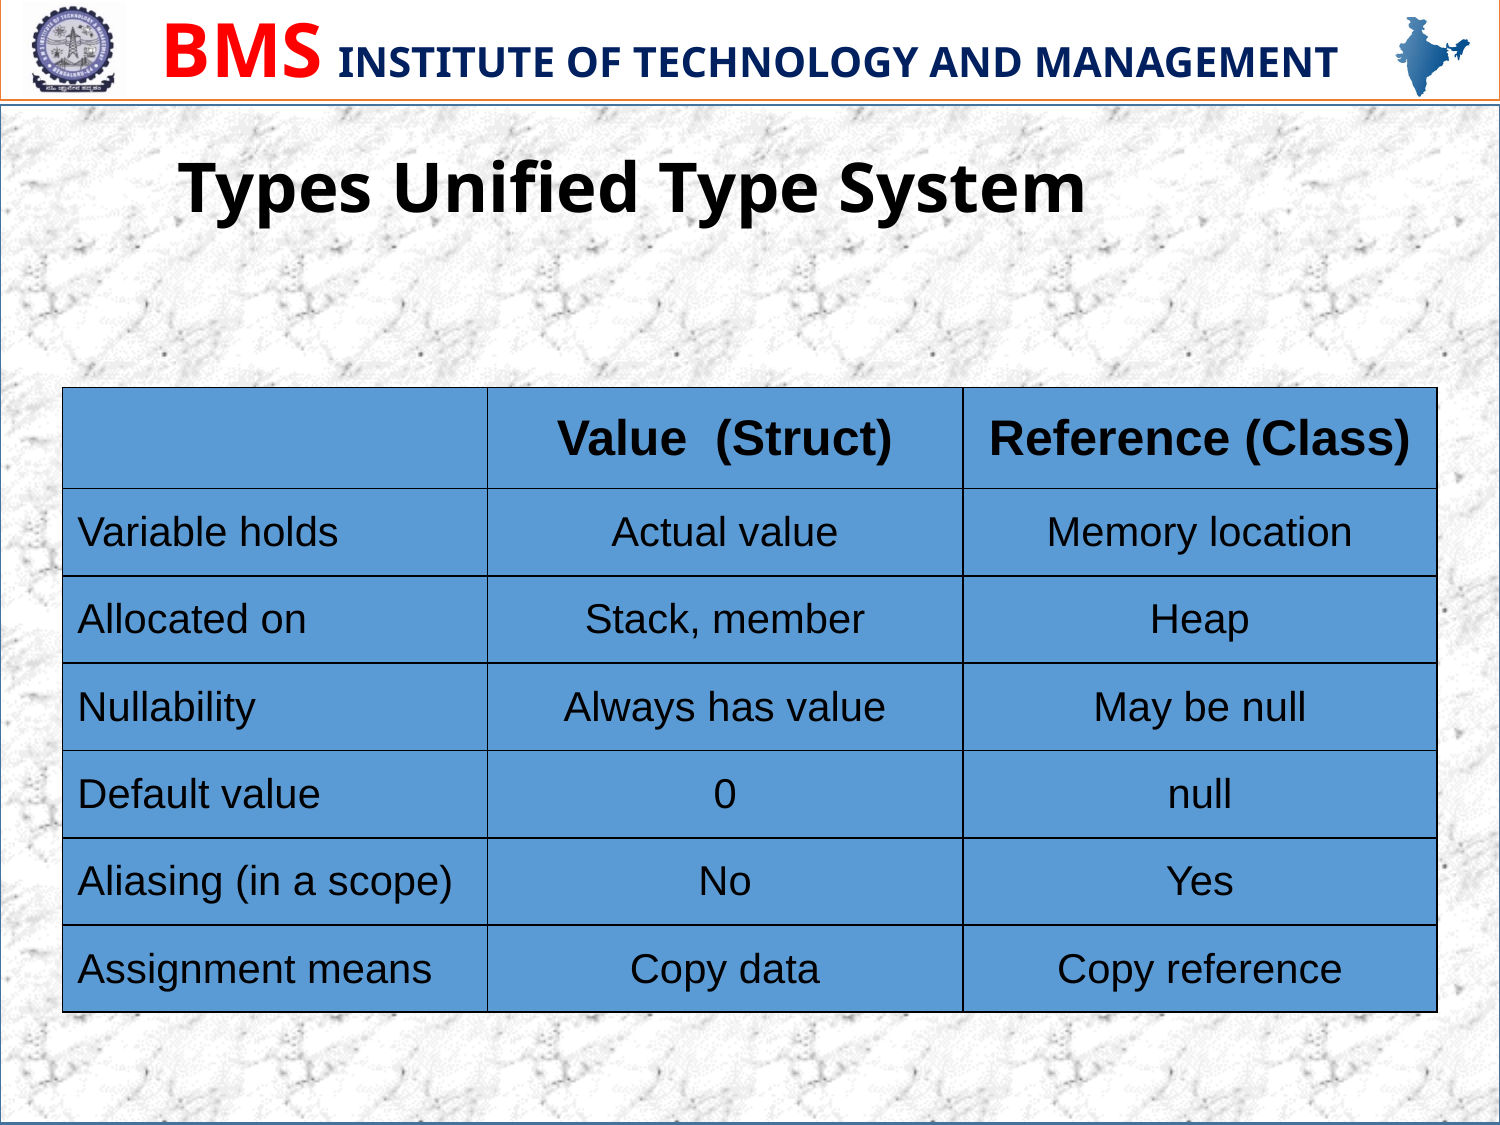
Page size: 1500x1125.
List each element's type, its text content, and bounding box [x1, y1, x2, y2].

table_cell Yes [964, 839, 1436, 924]
table_cell Nullability [63, 664, 487, 750]
table_header Value (Struct) [488, 388, 962, 488]
table_cell Variable holds [63, 489, 487, 575]
picture [1394, 17, 1471, 98]
table_cell Memory location [964, 489, 1436, 575]
table_cell Copy reference [964, 926, 1436, 1011]
table_cell Copy data [488, 926, 962, 1011]
table_cell Stack, member [488, 577, 962, 662]
table_cell Aliasing (in a scope) [63, 839, 487, 924]
table_cell May be null [964, 664, 1436, 750]
table_cell Allocated on [63, 577, 487, 662]
picture [22, 2, 126, 98]
table_cell Actual value [488, 489, 962, 575]
title Types Unified Type System [162, 145, 1438, 263]
table_cell Assignment means [63, 926, 487, 1011]
table_cell Default value [63, 751, 487, 837]
table_header [63, 388, 487, 488]
table_cell No [488, 839, 962, 924]
table_cell Heap [964, 577, 1436, 662]
table_cell 0 [488, 751, 962, 837]
table_cell Always has value [488, 664, 962, 750]
table_cell null [964, 751, 1436, 837]
picture [1, 106, 1499, 1122]
table_header Reference (Class) [964, 388, 1436, 488]
